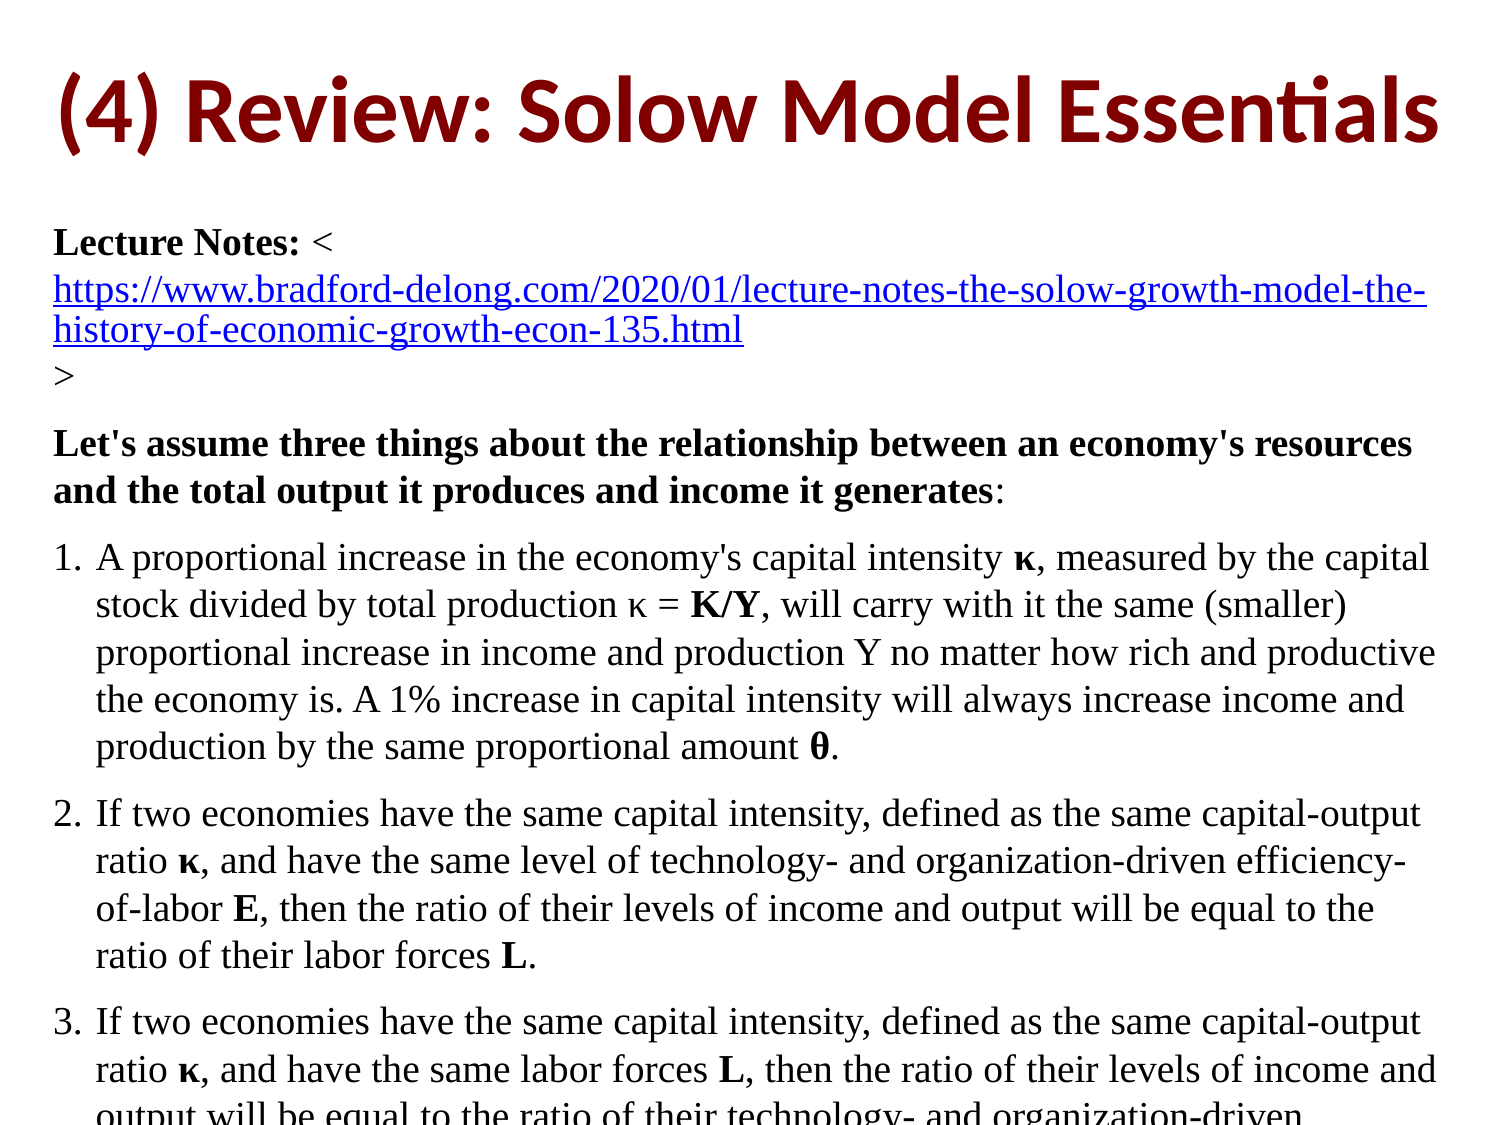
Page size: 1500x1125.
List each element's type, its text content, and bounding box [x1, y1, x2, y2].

list Lecture Notes: <https://www.bradford-delong.com/2020/01/lecture-notes-the-solow-growth-model-the-history-of-economic-growth-econ-135.html> Let's assume three things about the relationship between an economy's resources and the total output it produces and income it generates: A proportional increase in the economy's capital intensity κ, measured by the capital stock divided by total production κ = K/Y, will carry with it the same (smaller) proportional increase in income and production Y no matter how rich and productive the economy is. A 1% increase in capital intensity will always increase income and production by the same proportional amount θ. If two economies have the same capital intensity, defined as the same capital-output ratio κ, and have the same level of technology- and organization-driven efficiency-of-labor E, then the ratio of their levels of income and output will be equal to the ratio of their labor forces L. If two economies have the same capital intensity, defined as the same capital-output ratio κ, and have the same labor forces L, then the ratio of their levels of income and output will be equal to the ratio of their technology- and organization-driven efficiencies-of-labor E [44, 207, 1453, 1095]
title (4) Review: Solow Model Essentials [44, 0, 1453, 207]
